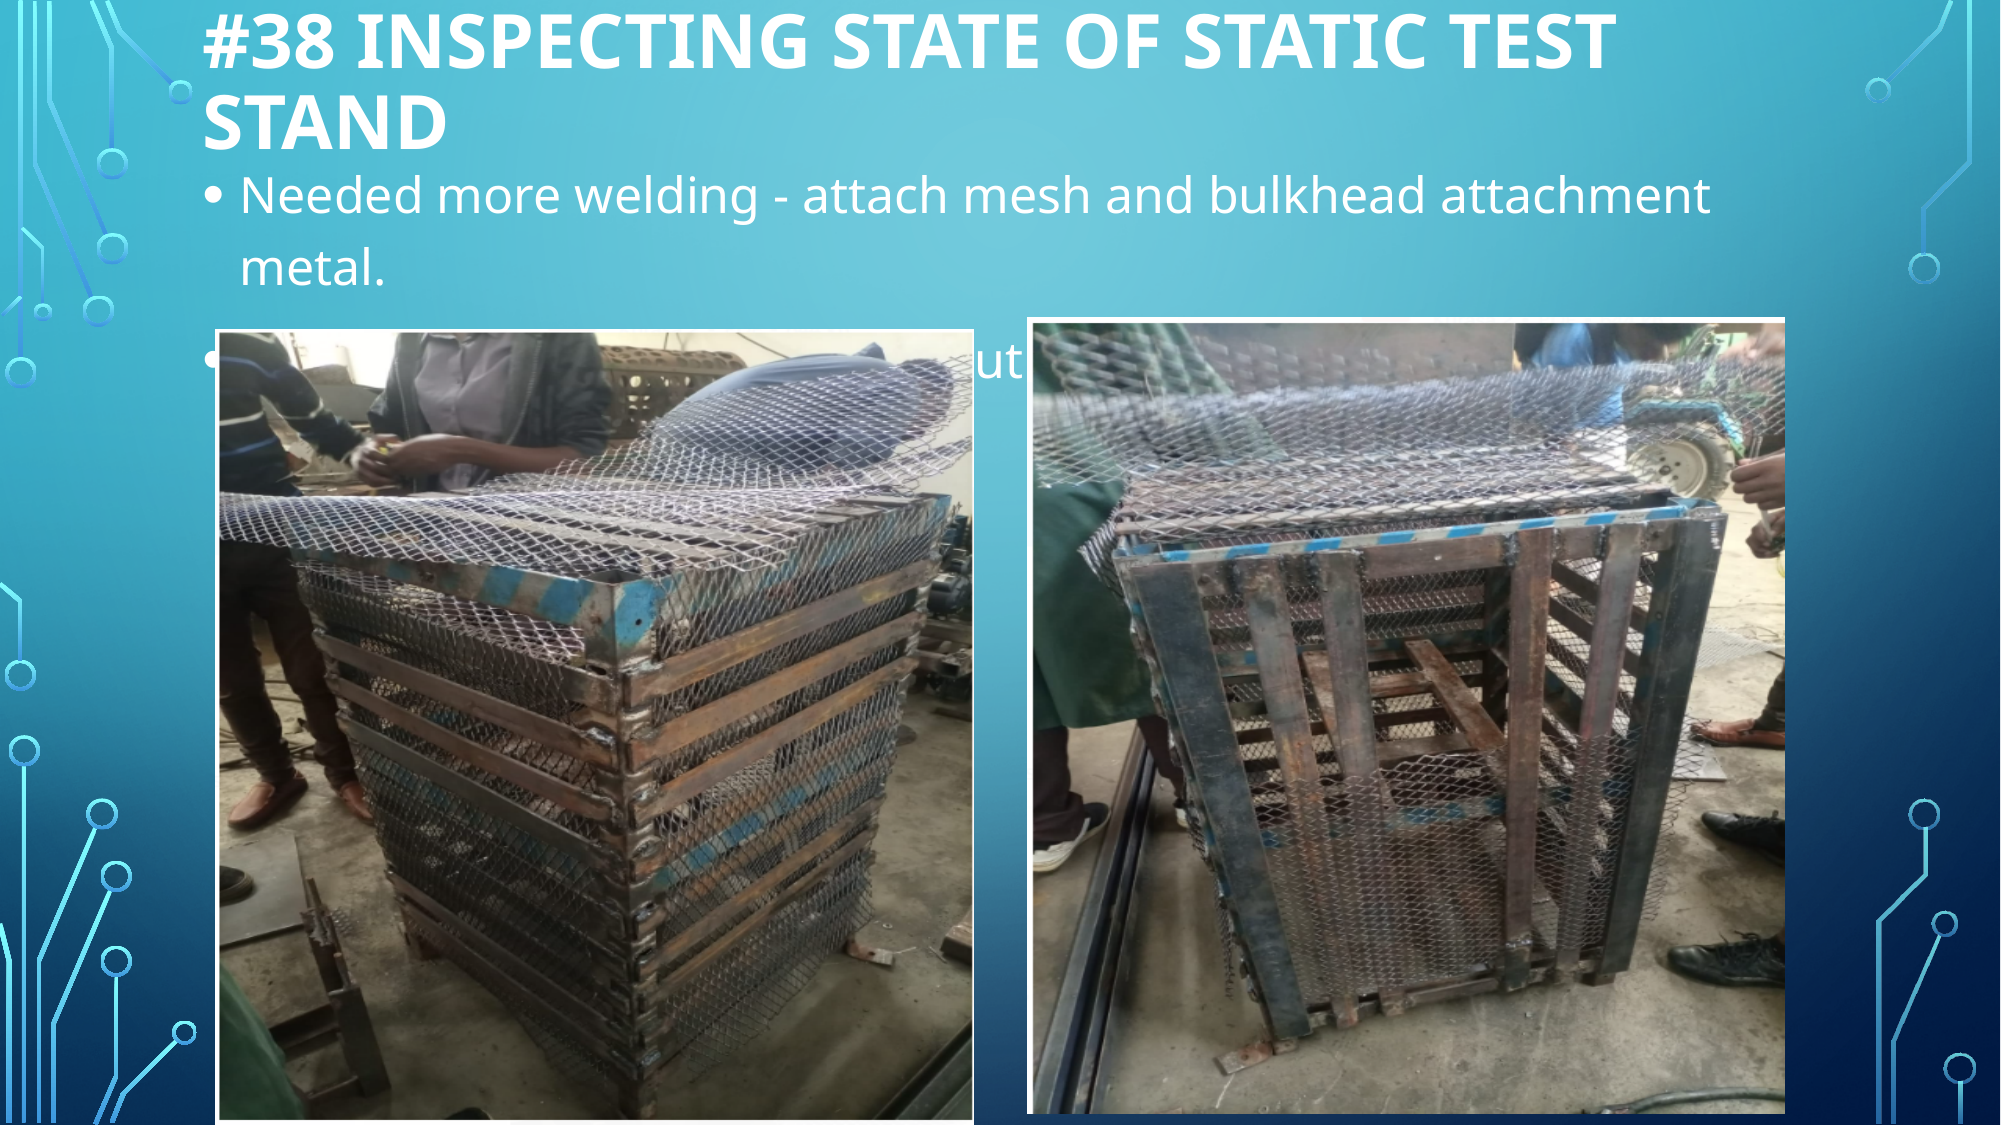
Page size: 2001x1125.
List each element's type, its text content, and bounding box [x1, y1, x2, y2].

picture [1027, 317, 1785, 1114]
title #38 Inspecting state of static test stand [187, 11, 1813, 144]
list Needed more welding - attach mesh and bulkhead attachment metal. Needed grinding – Smoothen out weld [187, 144, 1813, 950]
picture [215, 328, 974, 1125]
